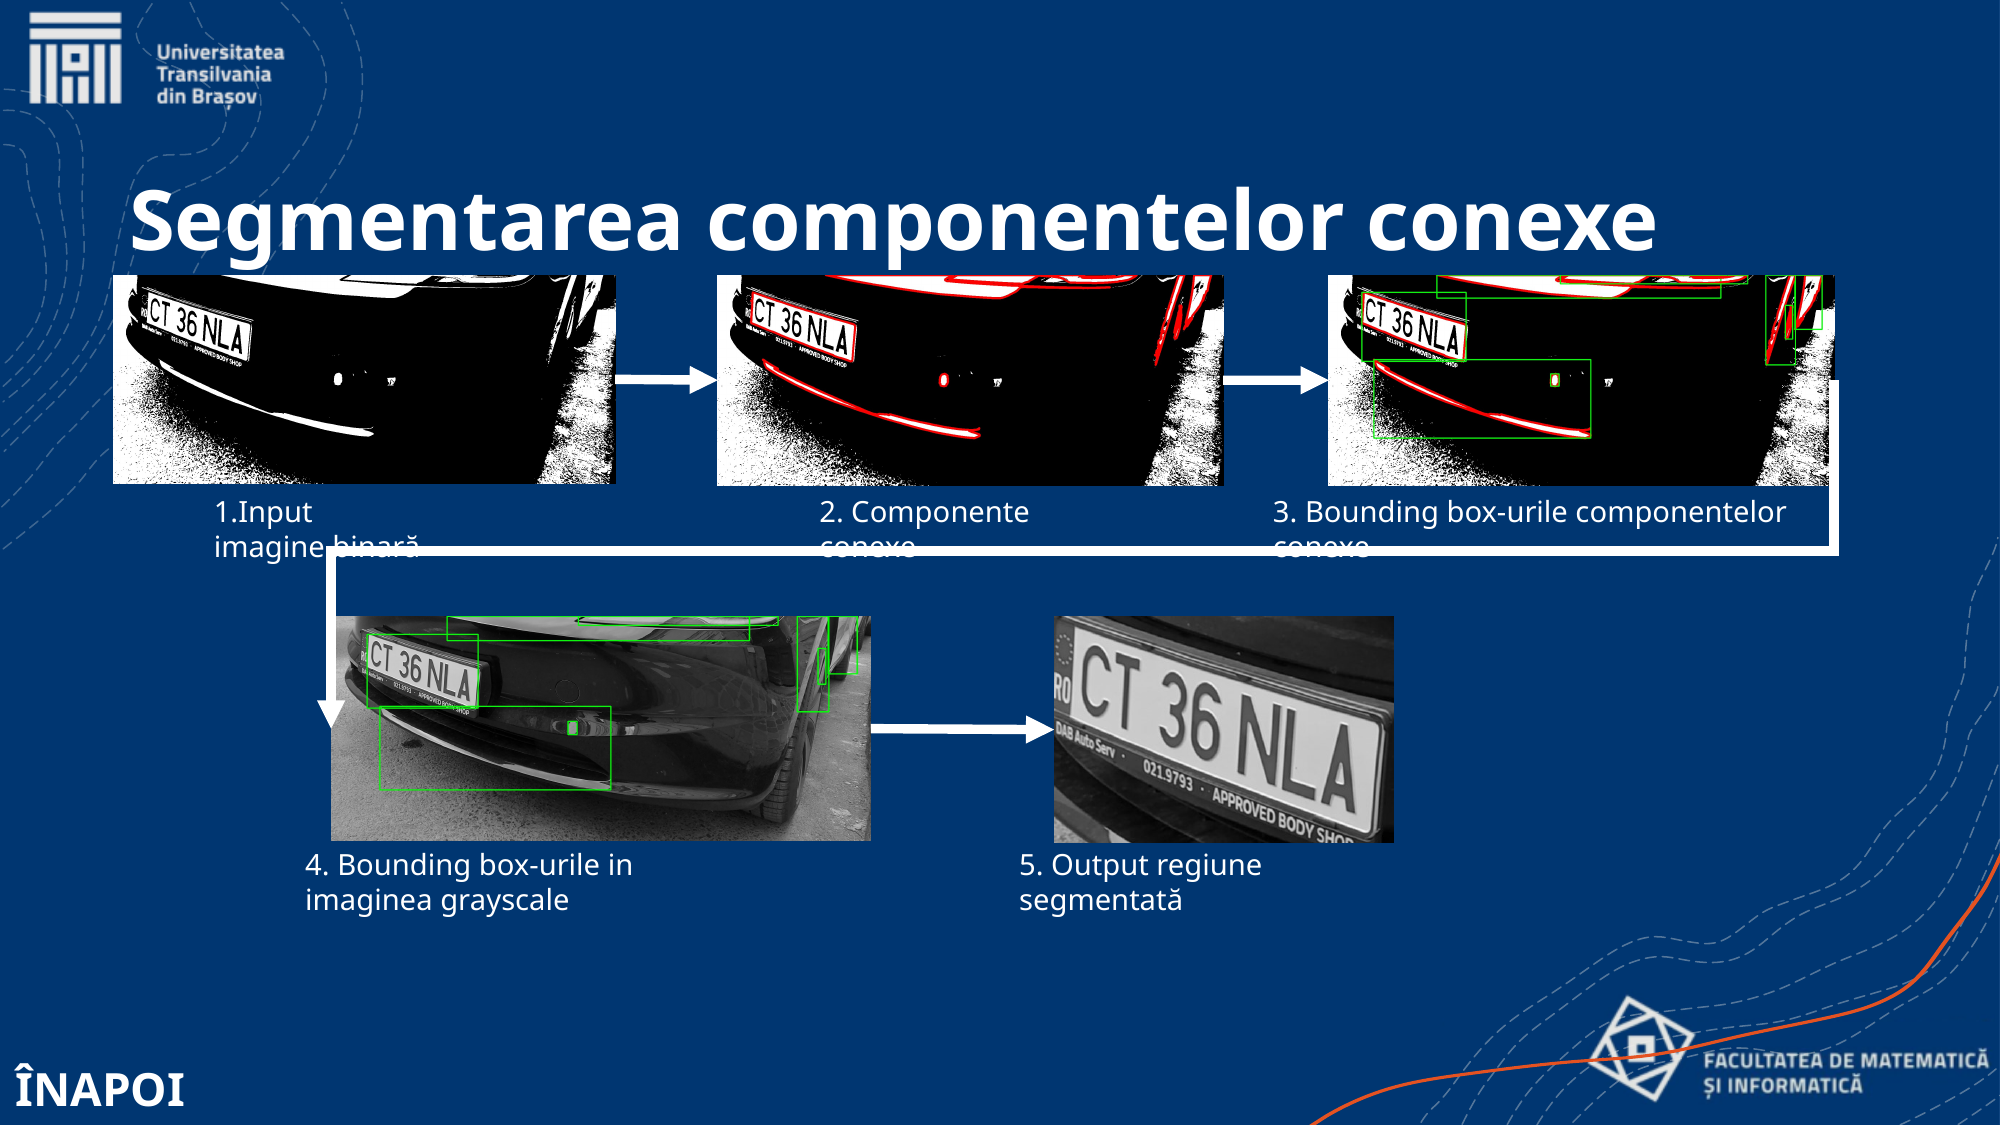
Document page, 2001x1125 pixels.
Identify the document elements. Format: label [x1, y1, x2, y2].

text_box [1309, 537, 2000, 1125]
text_box [1, 2, 363, 549]
picture [0, 0, 2000, 1125]
text_box [330, 380, 1835, 729]
